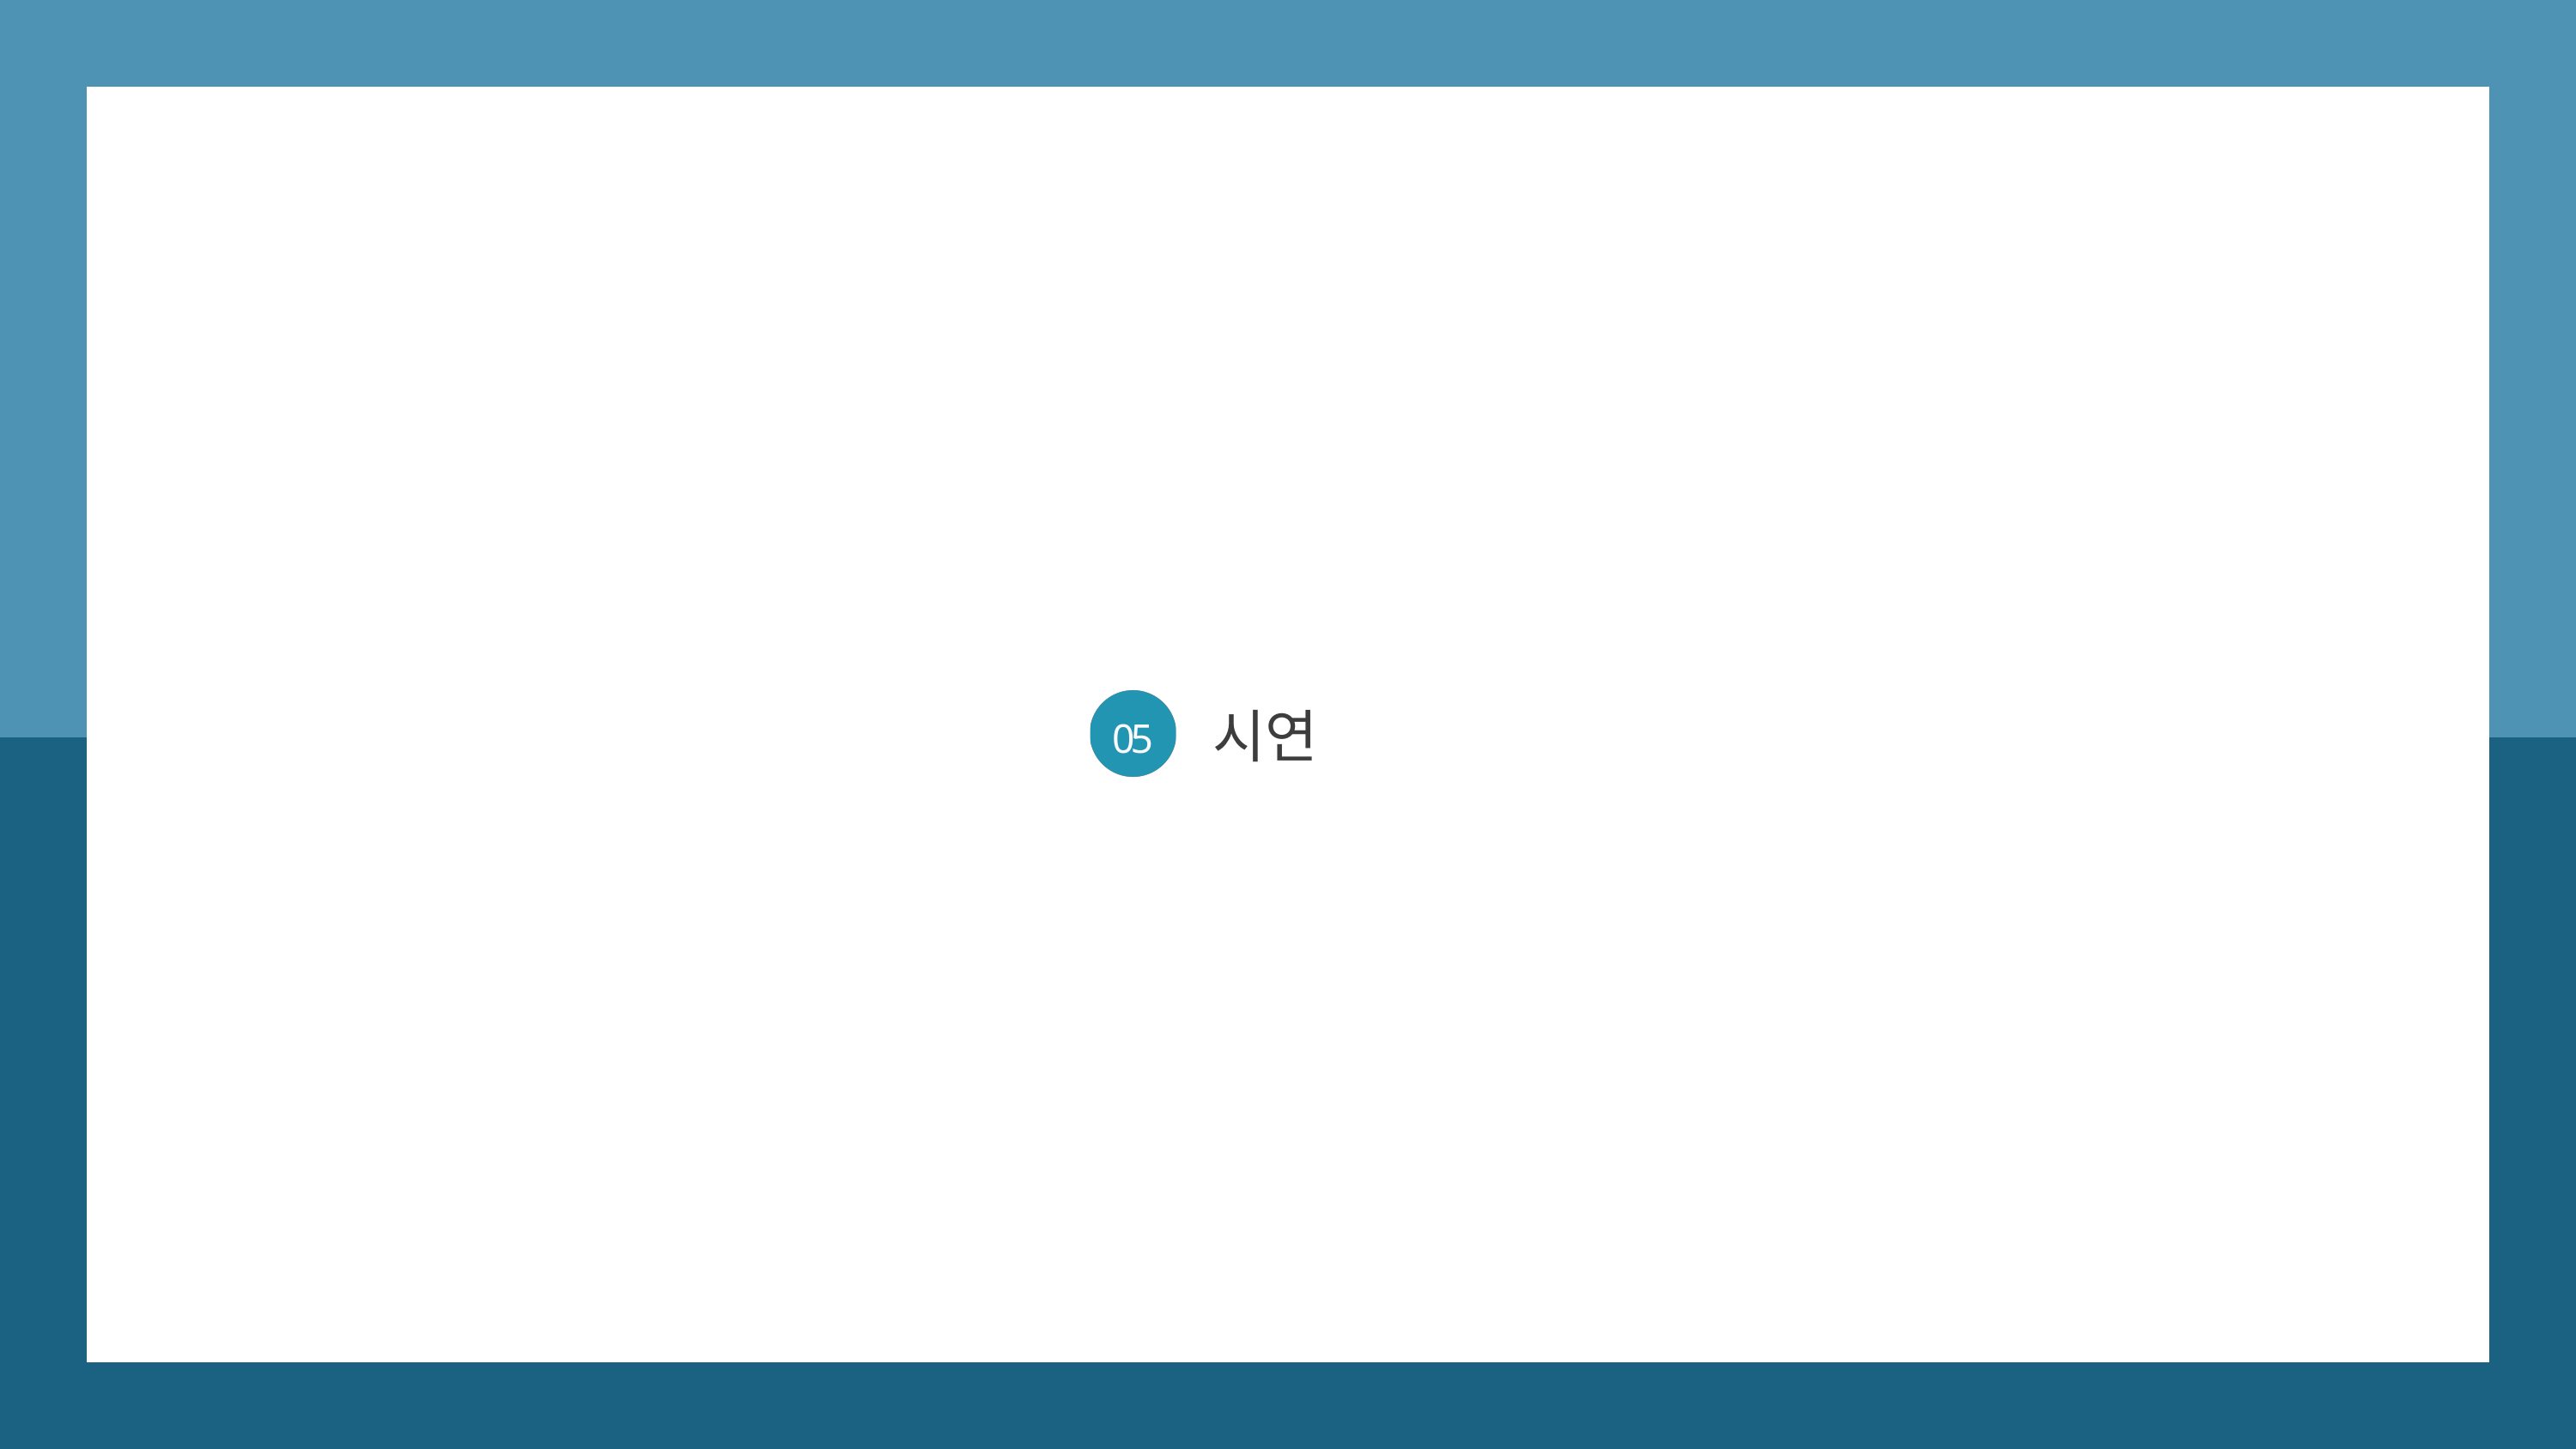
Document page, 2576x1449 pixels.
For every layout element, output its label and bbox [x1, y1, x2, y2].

text_box [87, 86, 2489, 1362]
text_box [0, 0, 2576, 737]
picture [0, 737, 2576, 1449]
